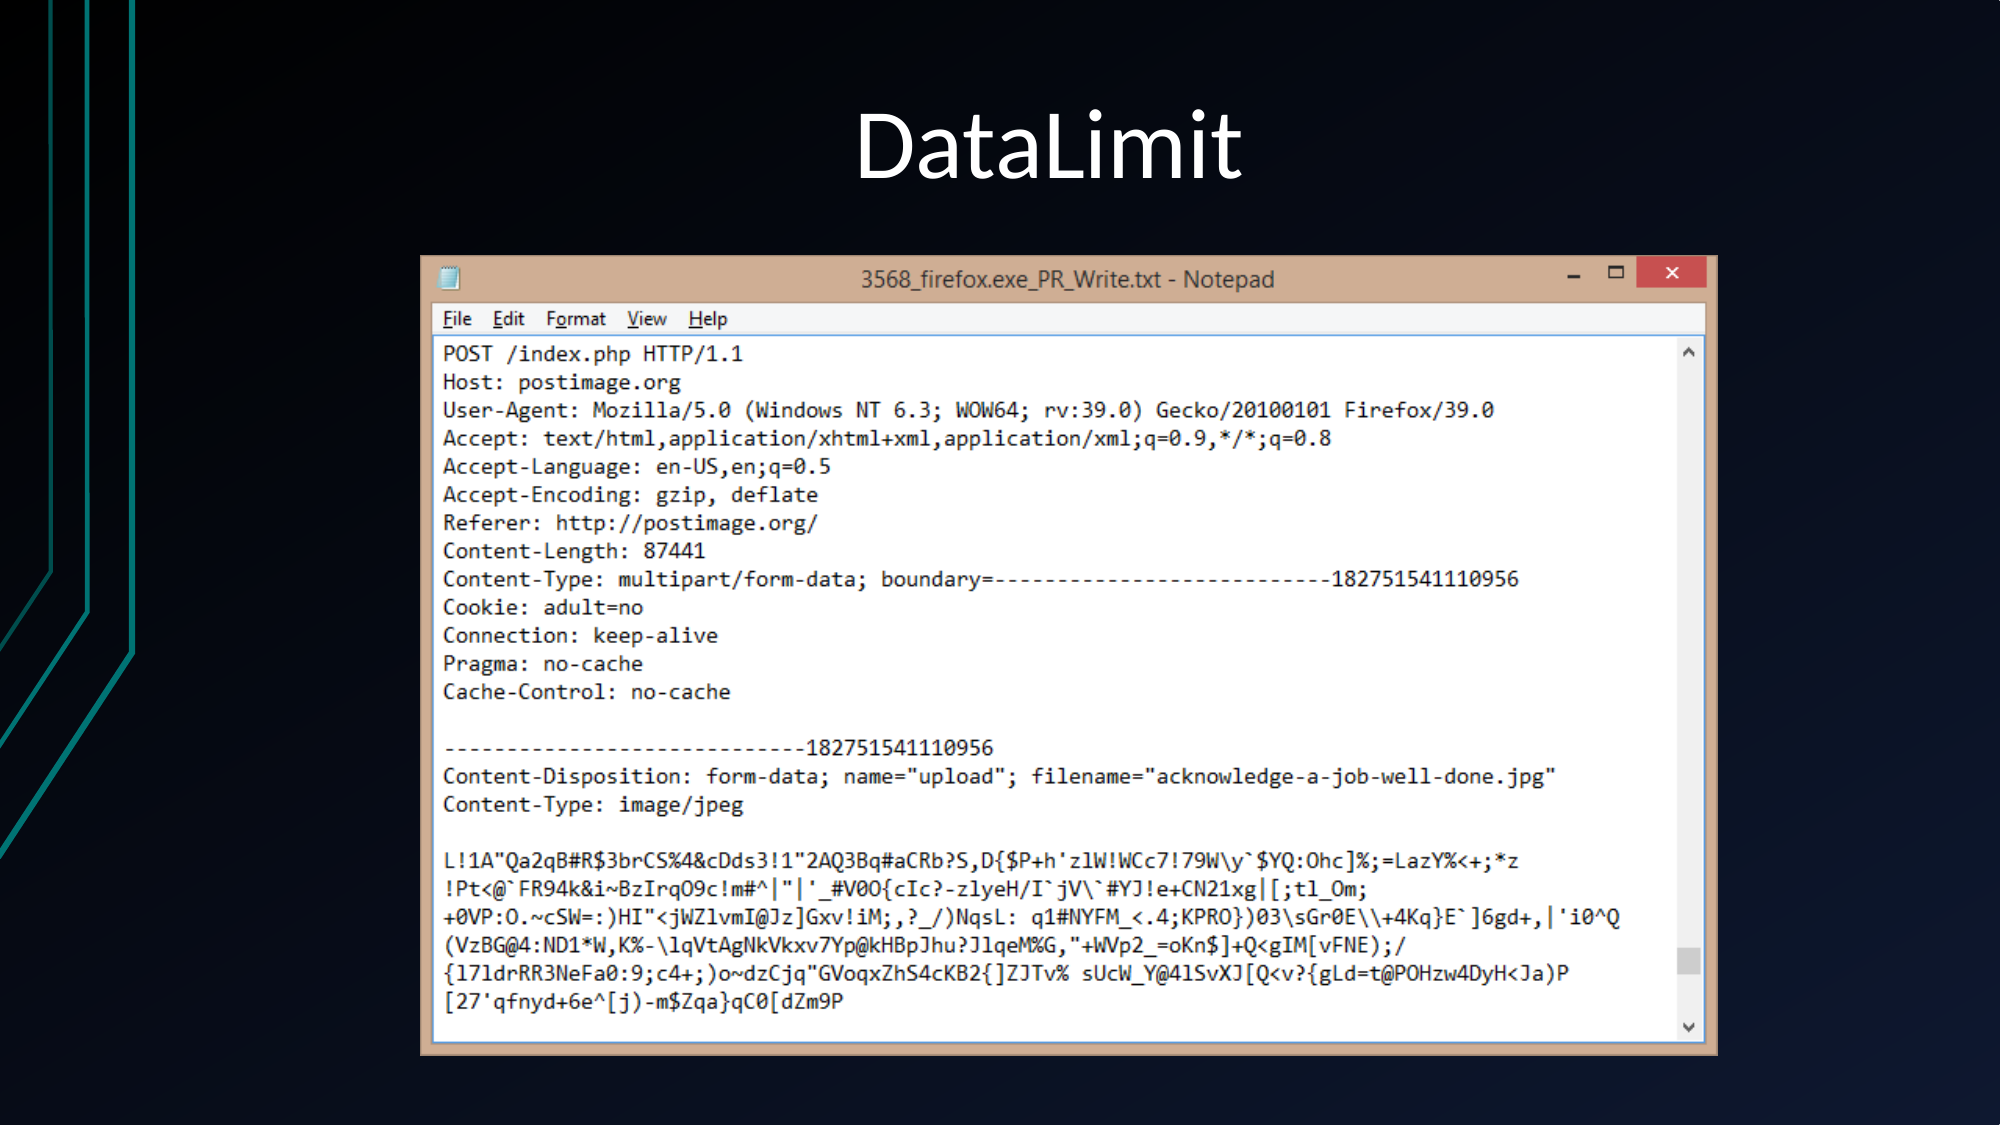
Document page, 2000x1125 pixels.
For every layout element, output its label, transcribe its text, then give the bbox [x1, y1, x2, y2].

title DataLimit [834, 78, 1284, 211]
picture [420, 255, 1719, 1056]
